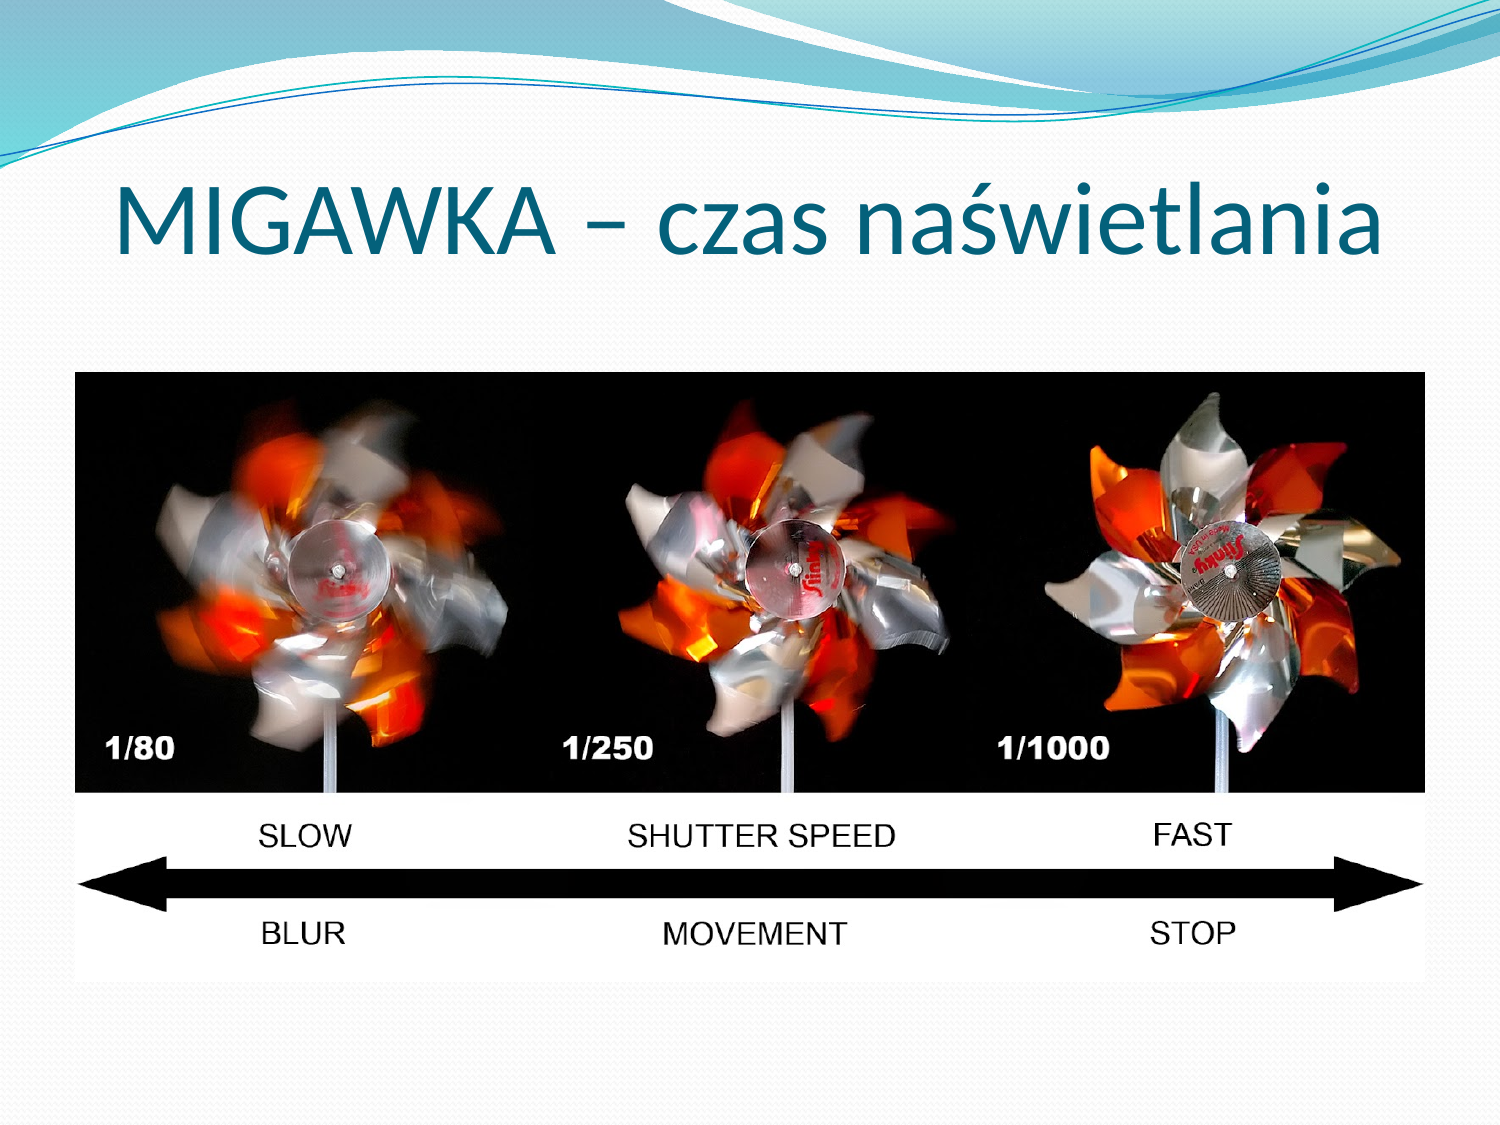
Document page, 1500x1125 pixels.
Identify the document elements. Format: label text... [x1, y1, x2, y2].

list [74, 372, 1426, 983]
title MIGAWKA – czas naświetlania [75, 115, 1425, 303]
